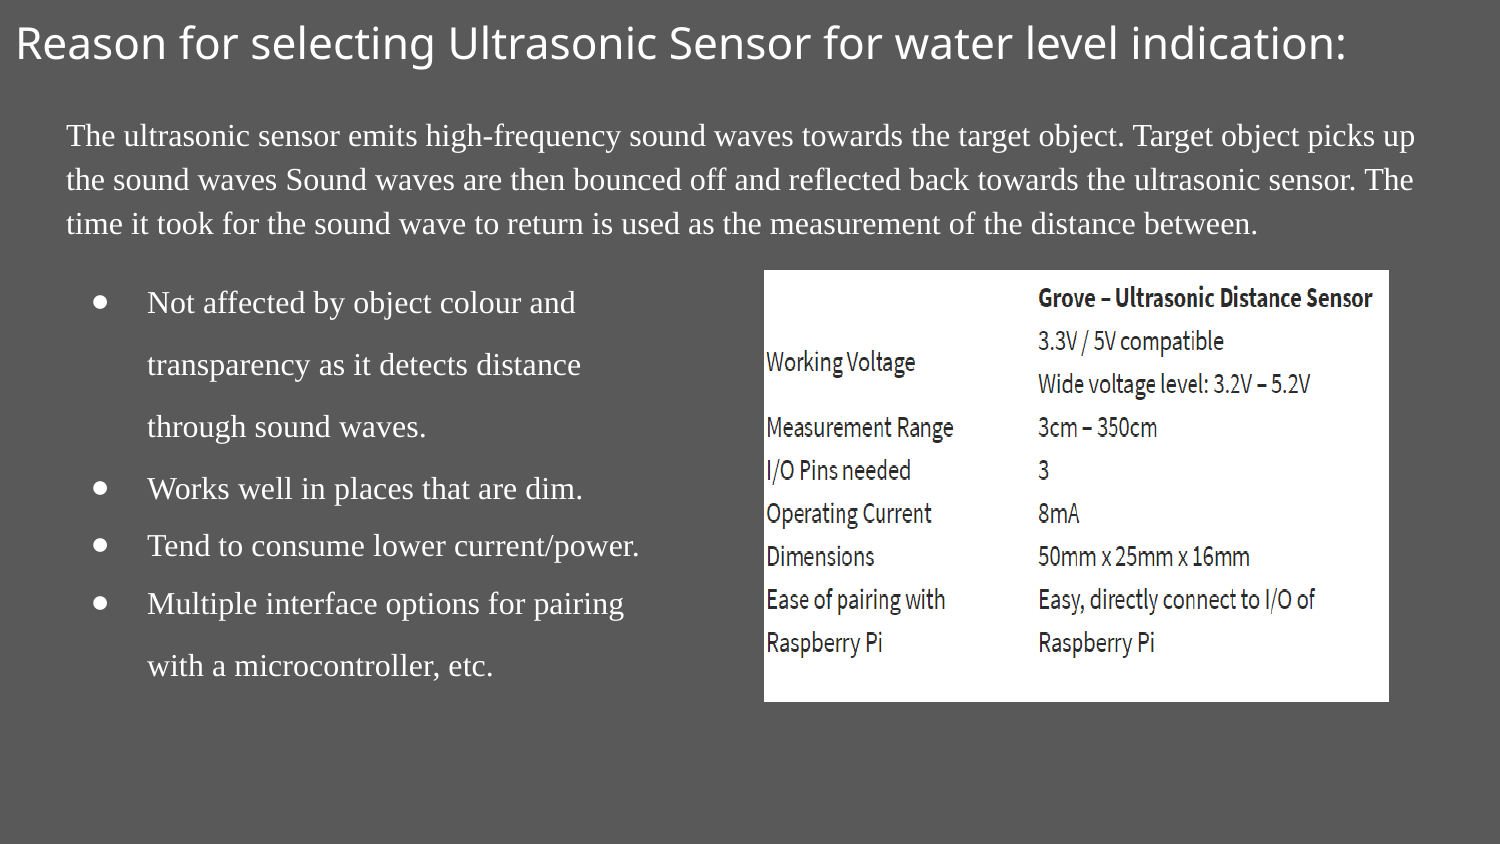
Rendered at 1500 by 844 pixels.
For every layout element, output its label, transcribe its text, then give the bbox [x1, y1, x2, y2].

picture [764, 269, 1389, 702]
title Reason for selecting Ultrasonic Sensor for water level indication: [0, 0, 1500, 94]
list The ultrasonic sensor emits high-frequency sound waves towards the target object. Target object picks up the sound waves Sound waves are then bounced off and reflected back towards the ultrasonic sensor. The time it took for the sound wave to return is used as the measurement of the distance between. Not affected by object colour and transparency as it detects distance through sound waves. Works well in places that are dim. Tend to consume lower current/power. Multiple interface options for pairing with a microcontroller, etc. [51, 93, 1449, 754]
